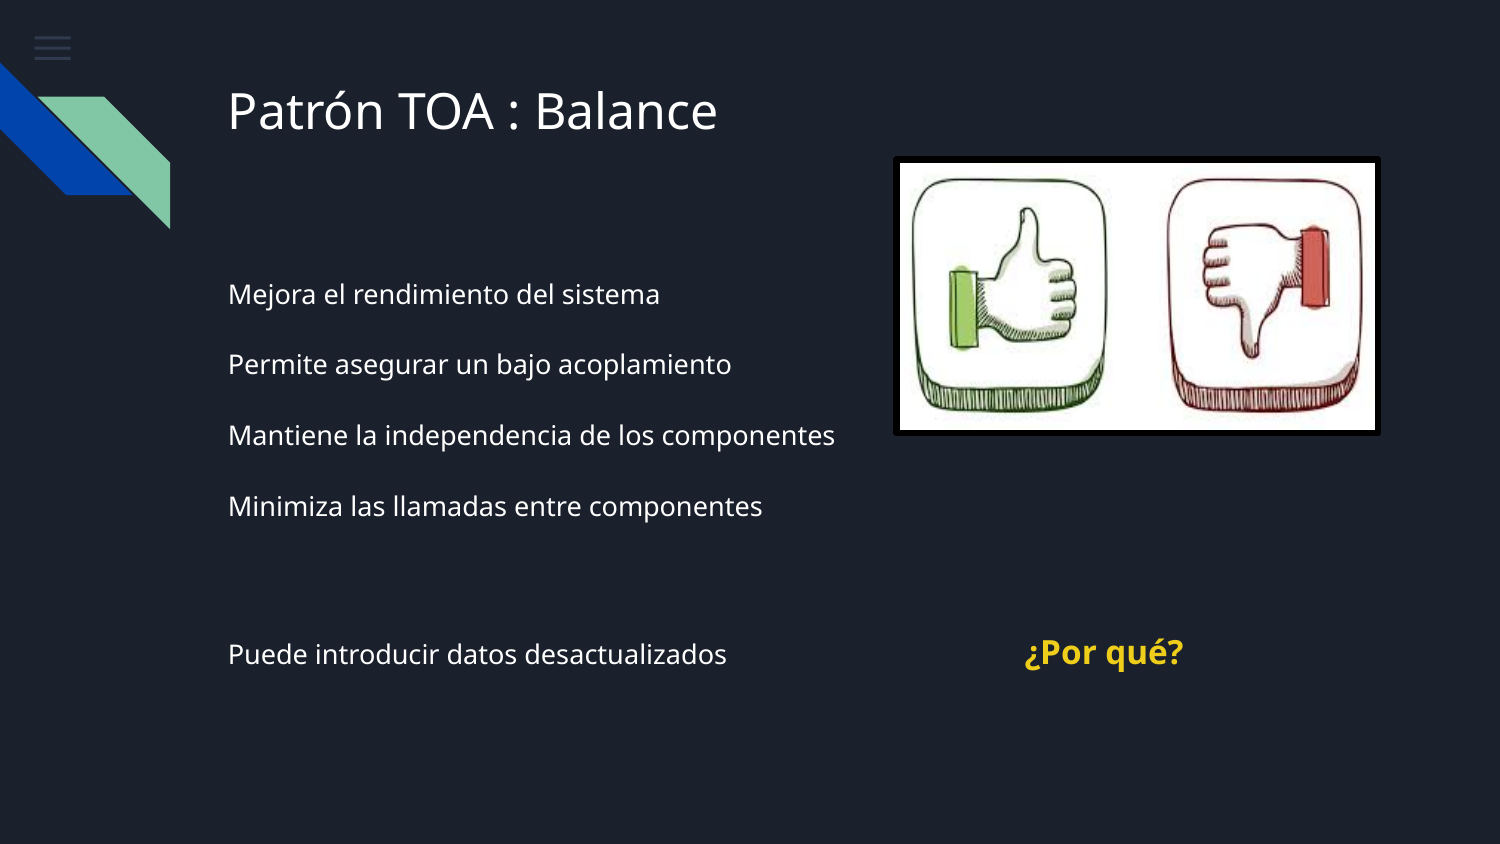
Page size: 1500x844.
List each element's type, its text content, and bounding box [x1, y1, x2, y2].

picture [899, 162, 1376, 431]
title Patrón TOA : Balance [212, 64, 1368, 215]
list Mejora el rendimiento del sistema Permite asegurar un bajo acoplamiento Mantiene la independencia de los componentes Minimiza las llamadas entre componentes Puede introducir datos desactualizados ¿Por qué? [212, 257, 1368, 735]
